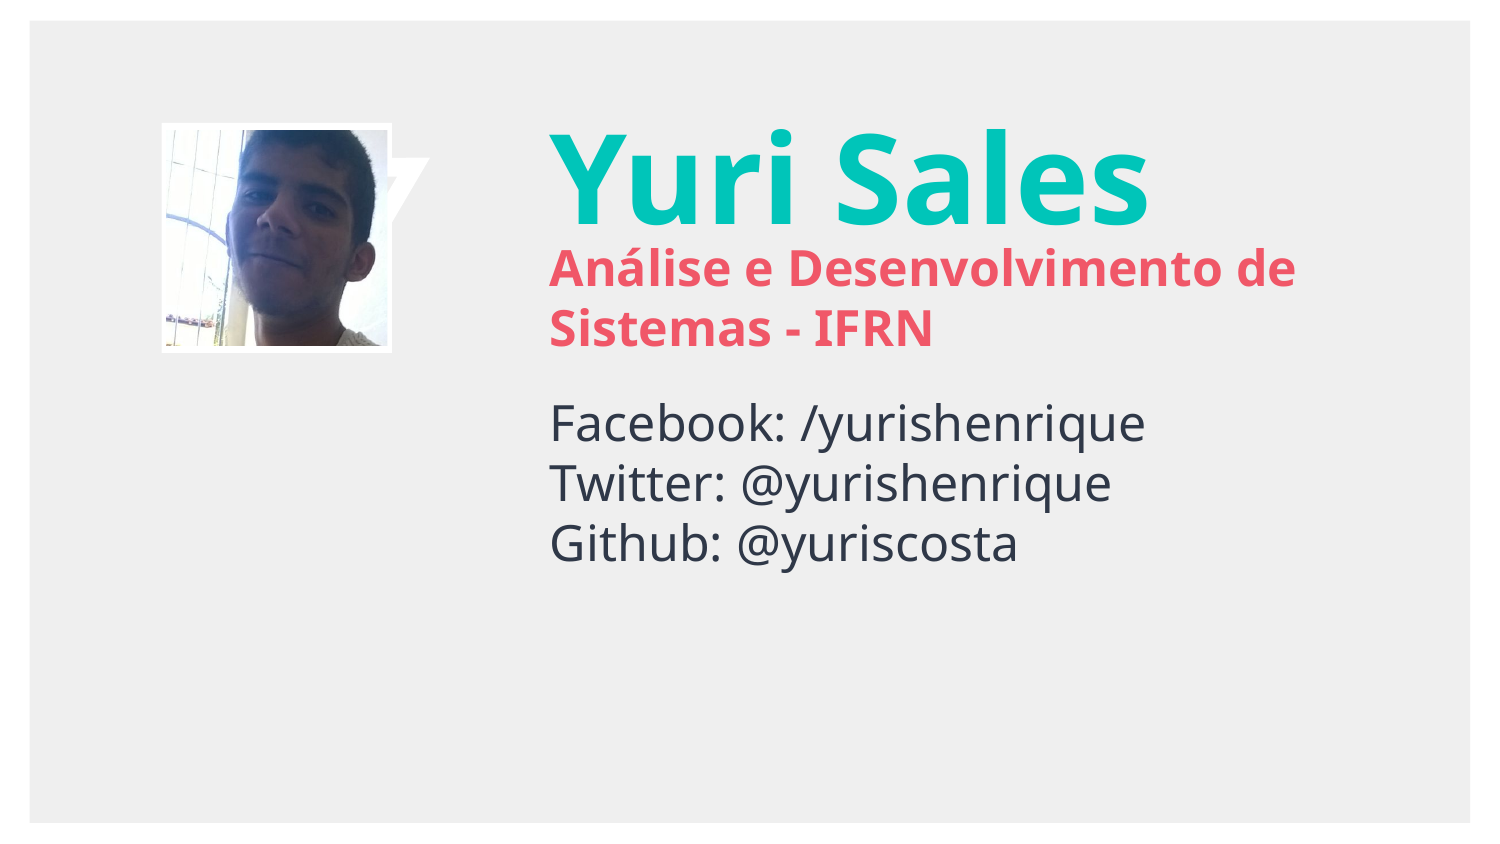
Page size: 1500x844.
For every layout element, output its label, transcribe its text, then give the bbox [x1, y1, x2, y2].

list Facebook: /yurishenrique Twitter: @yurishenrique Github: @yuriscosta [534, 376, 1320, 781]
title Yuri Sales [534, 109, 1320, 221]
picture [165, 130, 388, 346]
subtitle Análise e Desenvolvimento de Sistemas - IFRN [534, 221, 1320, 351]
